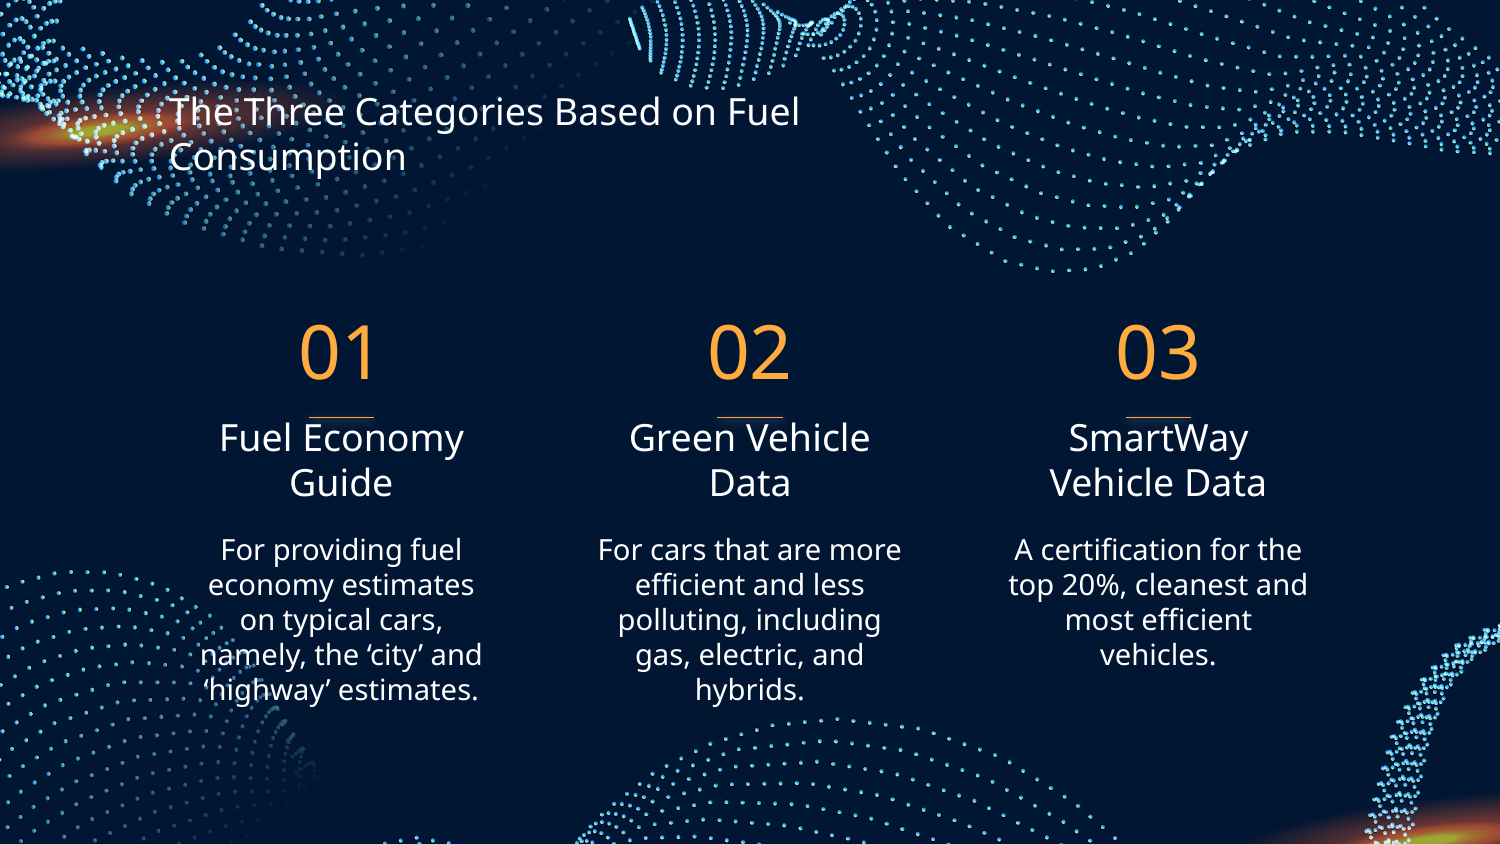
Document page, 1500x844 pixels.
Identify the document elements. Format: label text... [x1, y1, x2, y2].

subtitle For providing fuel economy estimates on typical cars, namely, the ‘city’ and ‘highway’ estimates. [171, 516, 512, 719]
picture [0, 0, 1500, 844]
title Green Vehicle Data [580, 429, 920, 516]
title 01 [171, 290, 512, 410]
title SmartWay Vehicle Data [988, 429, 1328, 516]
title 02 [580, 290, 920, 410]
subtitle A certification for the top 20%, cleanest and most efficient vehicles. [988, 516, 1328, 719]
subtitle For cars that are more efficient and less polluting, including gas, electric, and hybrids. [580, 516, 920, 719]
text_box The Three Categories Based on Fuel Consumption [153, 72, 955, 184]
title Fuel Economy Guide [171, 429, 512, 516]
title 03 [988, 290, 1328, 410]
